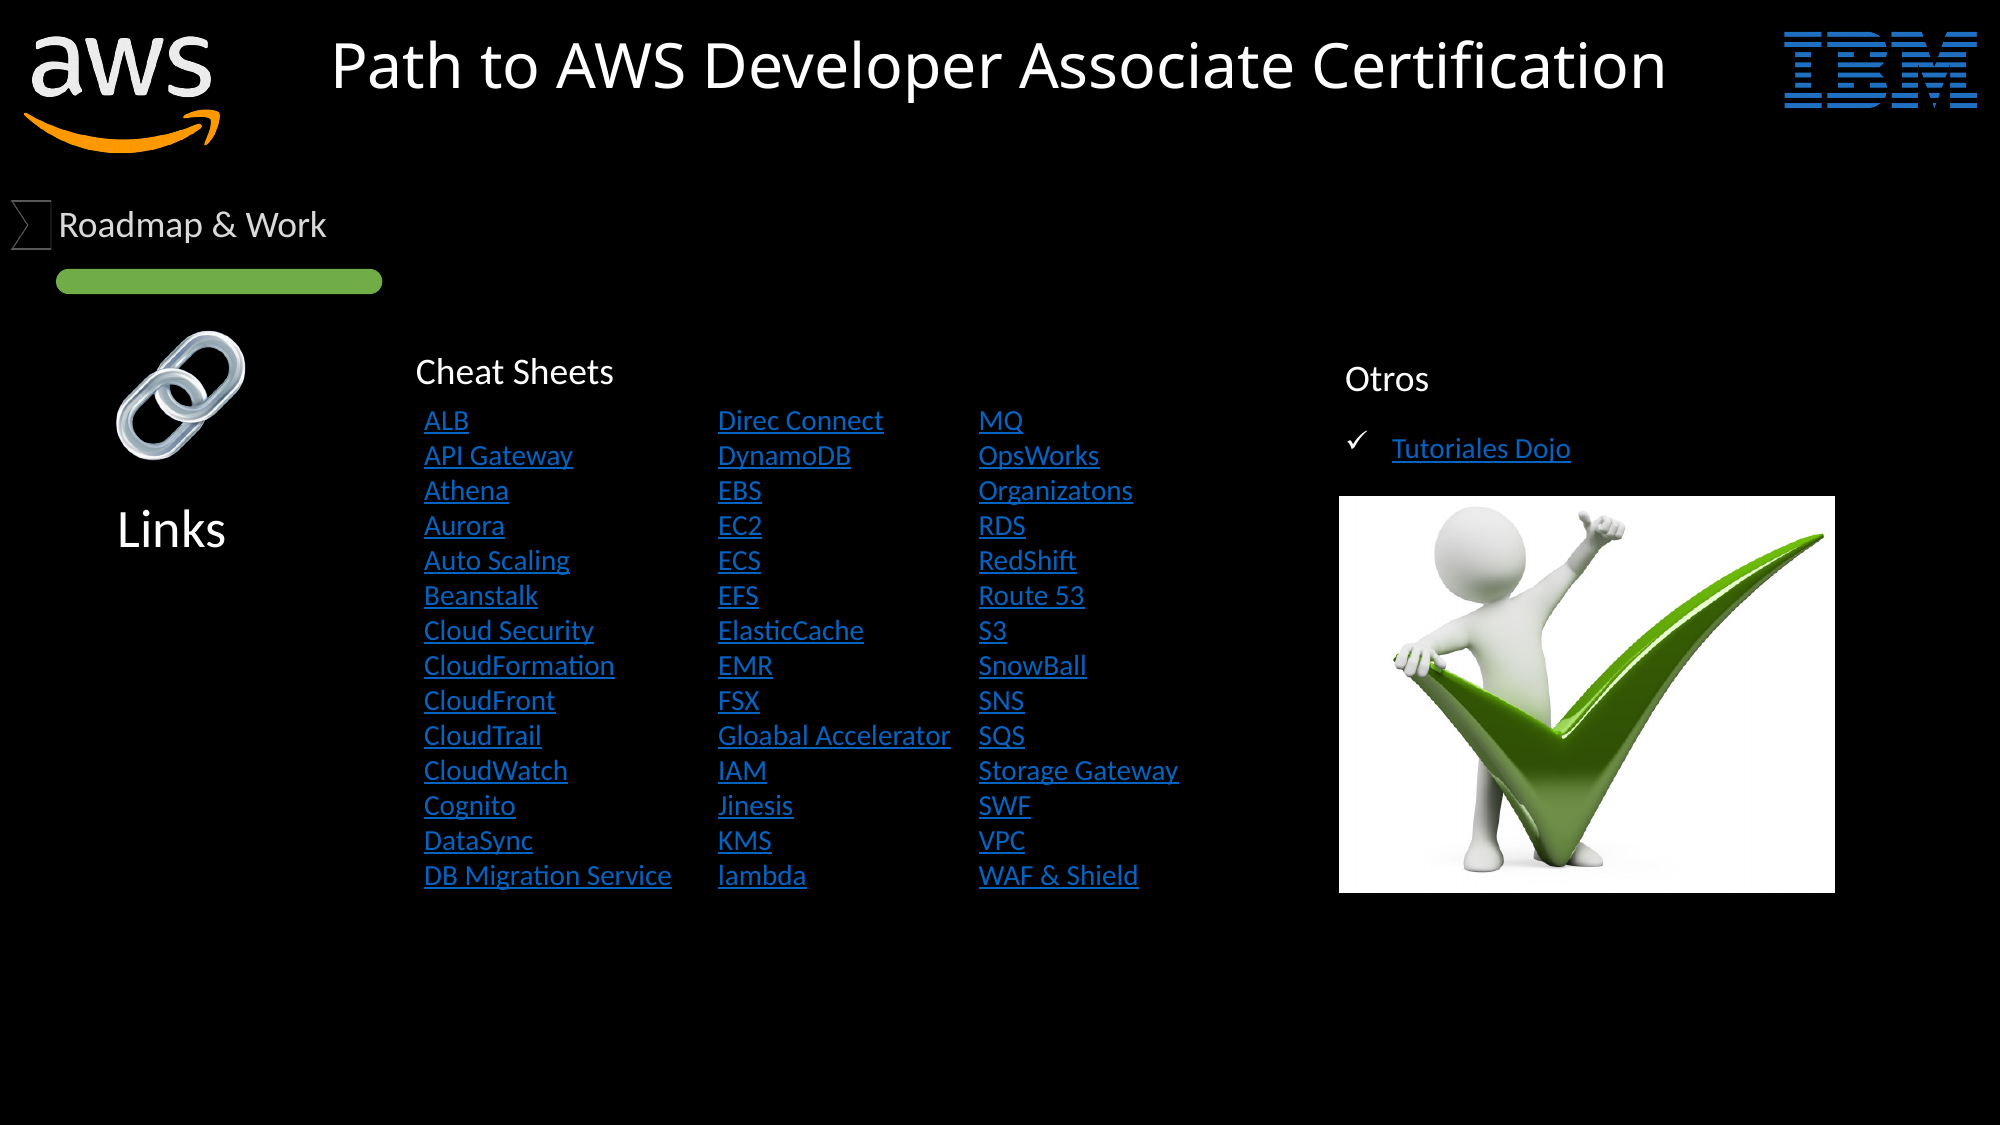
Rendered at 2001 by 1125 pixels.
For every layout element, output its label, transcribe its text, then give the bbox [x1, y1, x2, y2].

table_cell Route 53 [967, 577, 1210, 613]
table_cell Aurora [413, 507, 707, 542]
table_cell DataSync [413, 823, 707, 858]
picture [1339, 496, 1835, 893]
table_cell SnowBall [967, 648, 1210, 683]
table_cell CloudFormation [413, 648, 707, 683]
table_cell EMR [707, 648, 967, 683]
table_cell RedShift [967, 542, 1210, 577]
table_cell EFS [707, 577, 967, 613]
table_cell Auto Scaling [413, 542, 707, 577]
table_cell CloudWatch [413, 753, 707, 788]
table_cell Athena [413, 472, 707, 507]
text_box Tutoriales Dojo [1330, 422, 1937, 472]
table_header Direc Connect [707, 402, 967, 437]
table_cell EBS [707, 472, 967, 507]
table_cell WAF & Shield [967, 858, 1210, 893]
table_cell OpsWorks [967, 437, 1210, 472]
table_cell KMS [707, 823, 967, 858]
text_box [0, 188, 402, 295]
table_cell Cognito [413, 788, 707, 823]
table_cell FSX [707, 683, 967, 718]
table_cell Cloud Security [413, 613, 707, 648]
table_cell lambda [707, 858, 967, 893]
table_cell CloudTrail [413, 718, 707, 753]
table_cell SWF [967, 788, 1210, 823]
table_cell EC2 [707, 507, 967, 542]
title Path to AWS Developer Associate Certification [221, 24, 1931, 113]
table_header ALB [413, 402, 707, 437]
table_cell ElasticCache [707, 613, 967, 648]
table_cell DB Migration Service [413, 858, 707, 893]
picture [1779, 29, 1982, 113]
table_cell Jinesis [707, 788, 967, 823]
table_cell DynamoDB [707, 437, 967, 472]
picture [18, 24, 221, 156]
text_box Cheat Sheets [400, 339, 774, 400]
table_cell SQS [967, 718, 1210, 753]
table_header MQ [967, 402, 1210, 437]
table_cell Organizatons [967, 472, 1210, 507]
table_cell IAM [707, 753, 967, 788]
table_cell Beanstalk [413, 577, 707, 613]
table_cell CloudFront [413, 683, 707, 718]
table_cell S3 [967, 613, 1210, 648]
table_cell ECS [707, 542, 967, 577]
table_cell RDS [967, 507, 1210, 542]
text_box Links [102, 486, 242, 566]
picture [101, 320, 255, 474]
text_box Otros [1330, 346, 1703, 406]
table_cell VPC [967, 823, 1210, 858]
table_cell Gloabal Accelerator [707, 718, 967, 753]
table_cell Storage Gateway [967, 753, 1210, 788]
table_cell API Gateway [413, 437, 707, 472]
table_cell SNS [967, 683, 1210, 718]
